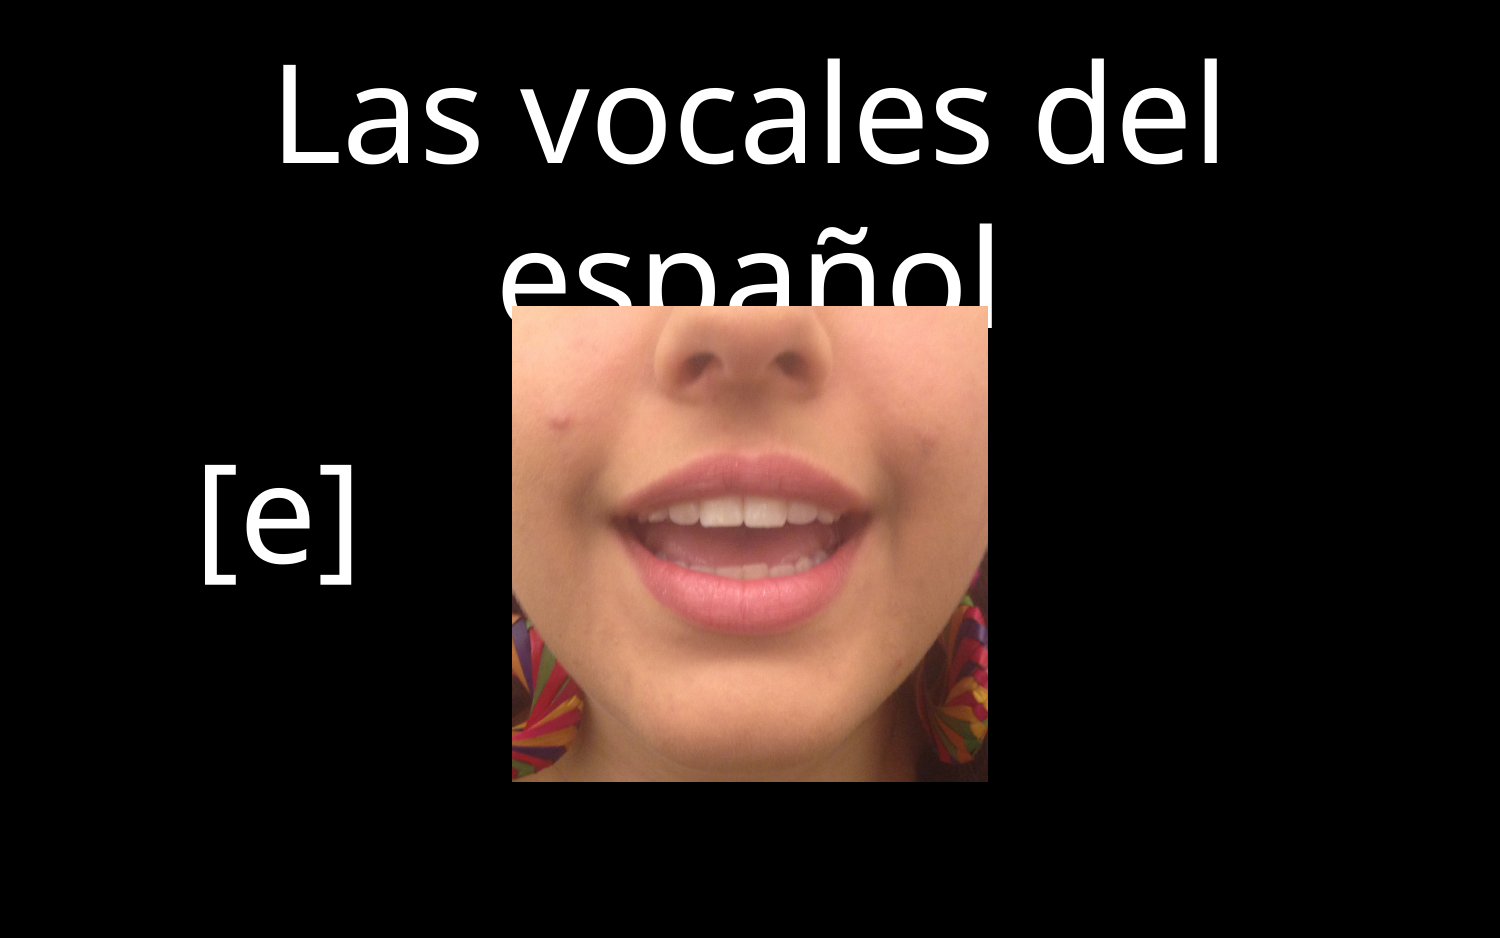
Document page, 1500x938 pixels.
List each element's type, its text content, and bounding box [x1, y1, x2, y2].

text_box Las vocales del español [0, 18, 1500, 364]
text_box [e] [179, 418, 378, 599]
picture [512, 306, 988, 782]
